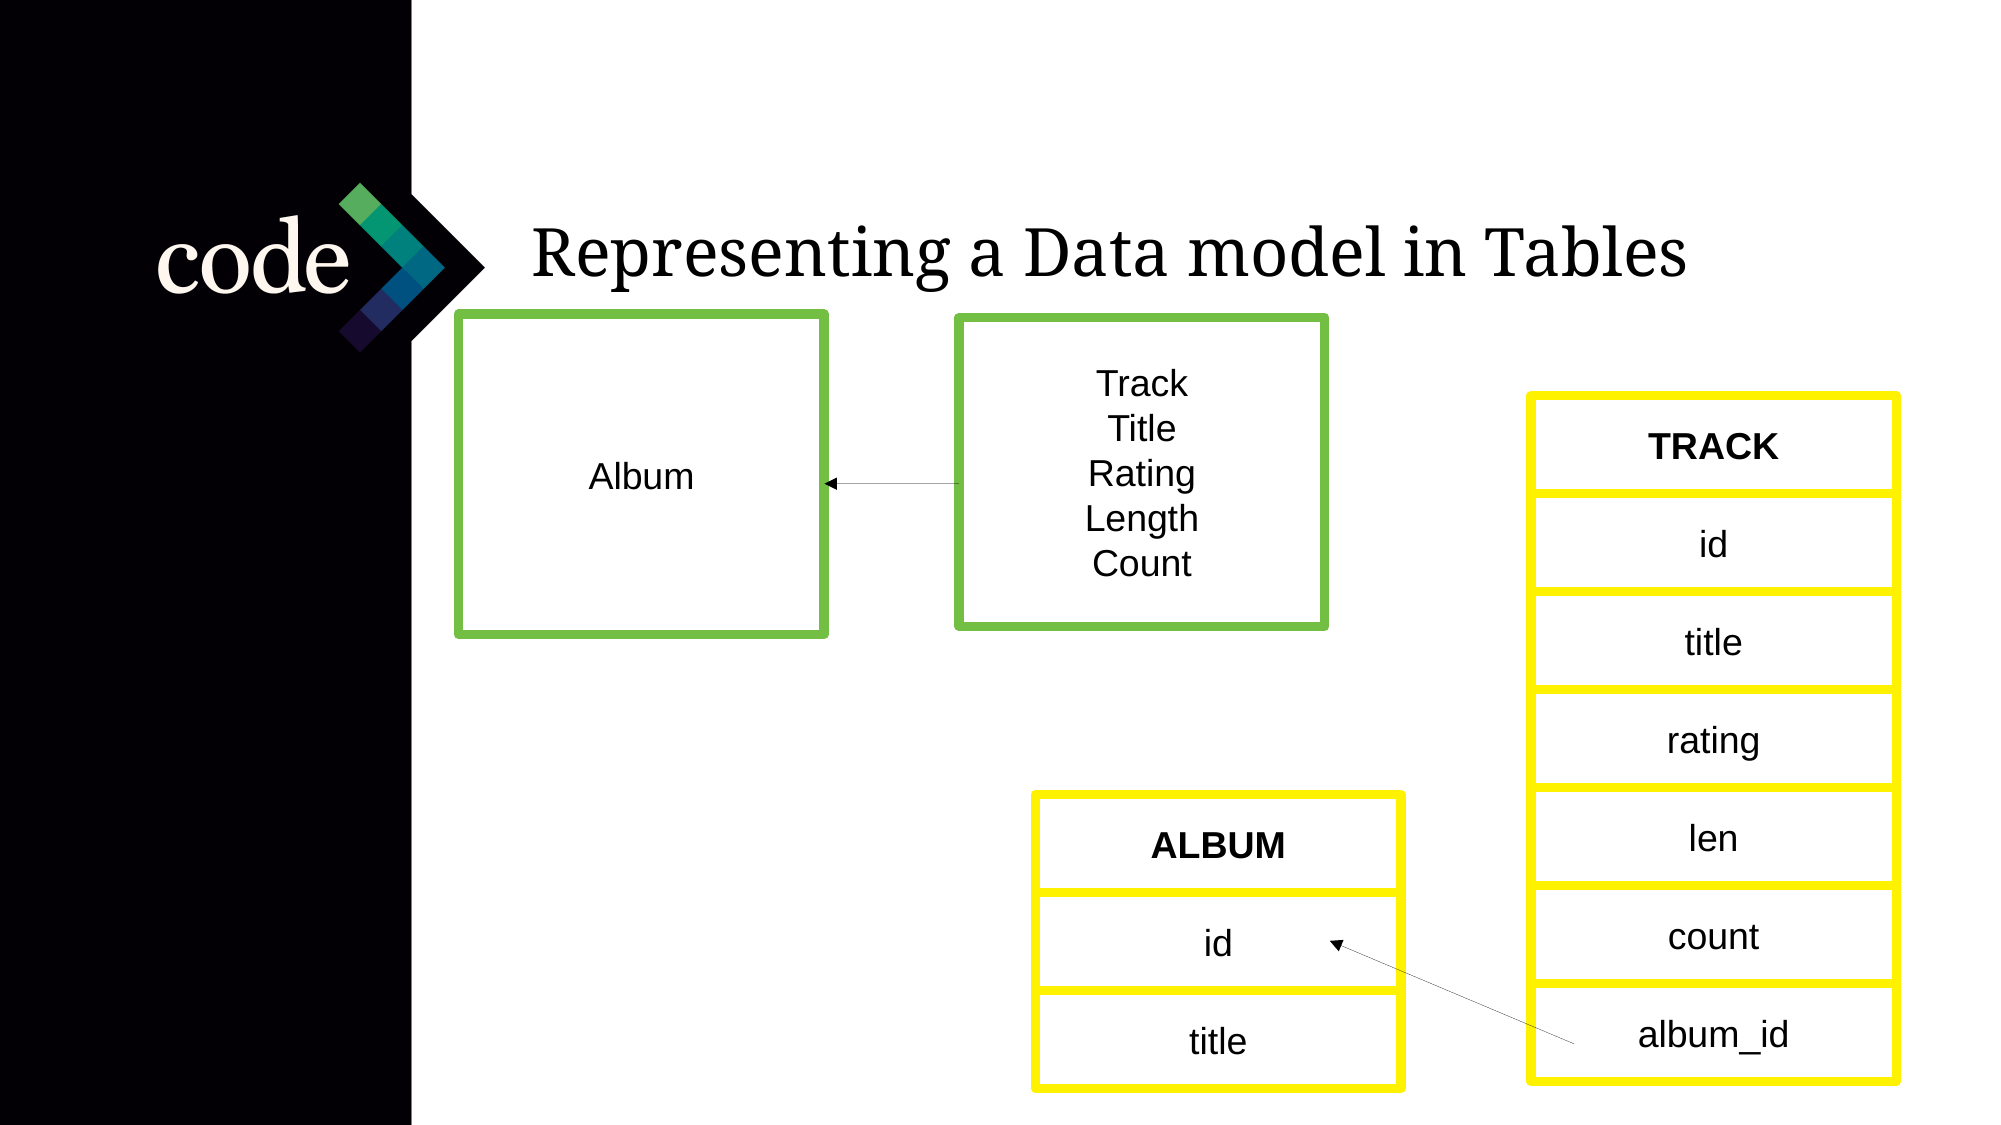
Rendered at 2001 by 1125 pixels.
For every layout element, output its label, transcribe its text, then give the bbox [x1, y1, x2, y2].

text_box Album [458, 314, 825, 635]
text_box Track Title Rating Length Count [959, 317, 1325, 627]
text_box title [1530, 591, 1897, 689]
text_box id [1035, 892, 1401, 990]
text_box rating [1530, 689, 1897, 787]
text_box album_id [1530, 983, 1897, 1082]
text_box len [1530, 787, 1897, 885]
text_box Representing a Data model in Tables [516, 144, 1760, 299]
text_box ALBUM [1035, 794, 1401, 892]
text_box TRACK [1530, 395, 1897, 493]
text_box count [1530, 885, 1897, 983]
text_box [824, 477, 960, 490]
text_box [1329, 939, 1575, 1044]
picture [0, 0, 2000, 1125]
text_box title [1035, 990, 1401, 1089]
text_box id [1530, 493, 1897, 591]
